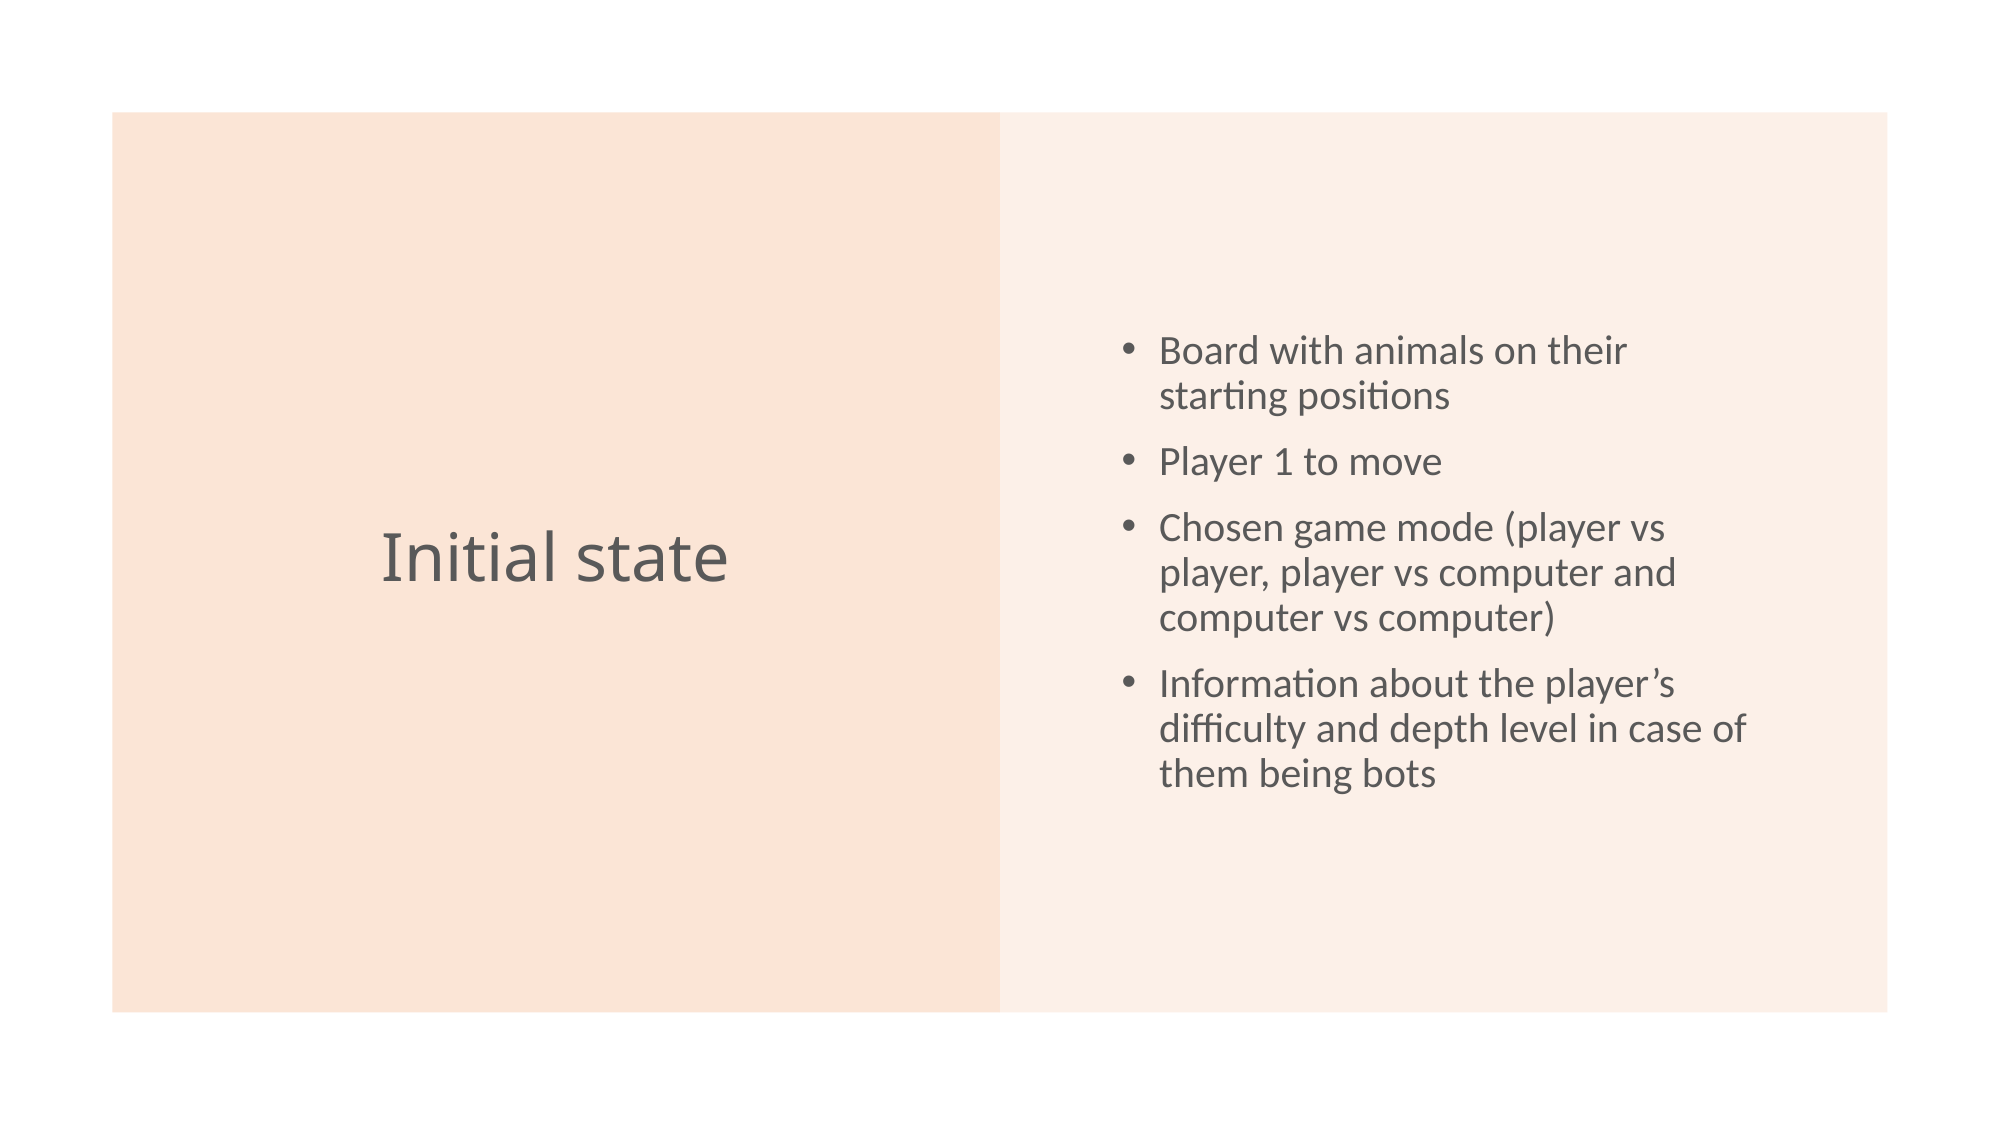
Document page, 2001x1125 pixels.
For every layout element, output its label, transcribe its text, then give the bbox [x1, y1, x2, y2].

text_box [999, 111, 1888, 1013]
list Board with animals on their starting positions Player 1 to move Chosen game mode (player vs player, player vs computer and computer vs computer) Information about the player’s difficulty and depth level in case of them being bots [1106, 219, 1781, 906]
text_box [111, 111, 999, 1013]
text_box [0, 0, 2000, 1125]
title Initial state [267, 219, 845, 900]
